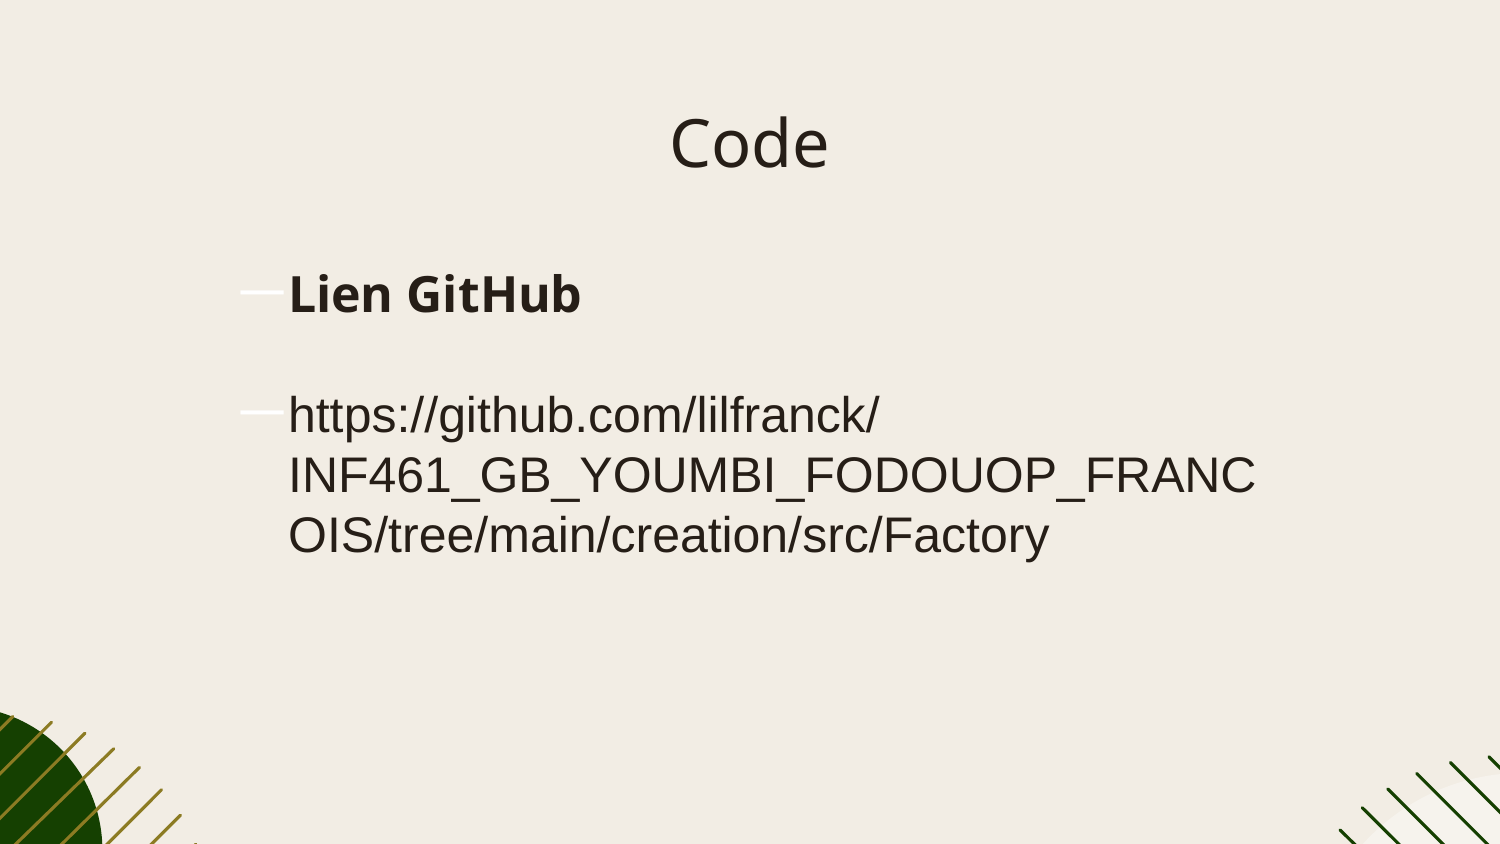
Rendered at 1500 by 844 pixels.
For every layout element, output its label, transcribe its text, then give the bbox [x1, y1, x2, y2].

list Lien GitHub https://github.com/lilfranck/INF461_GB_YOUMBI_FODOUOP_FRANCOIS/tree/main/creation/src/Factory [198, 247, 1274, 591]
title Code [116, 85, 1383, 202]
